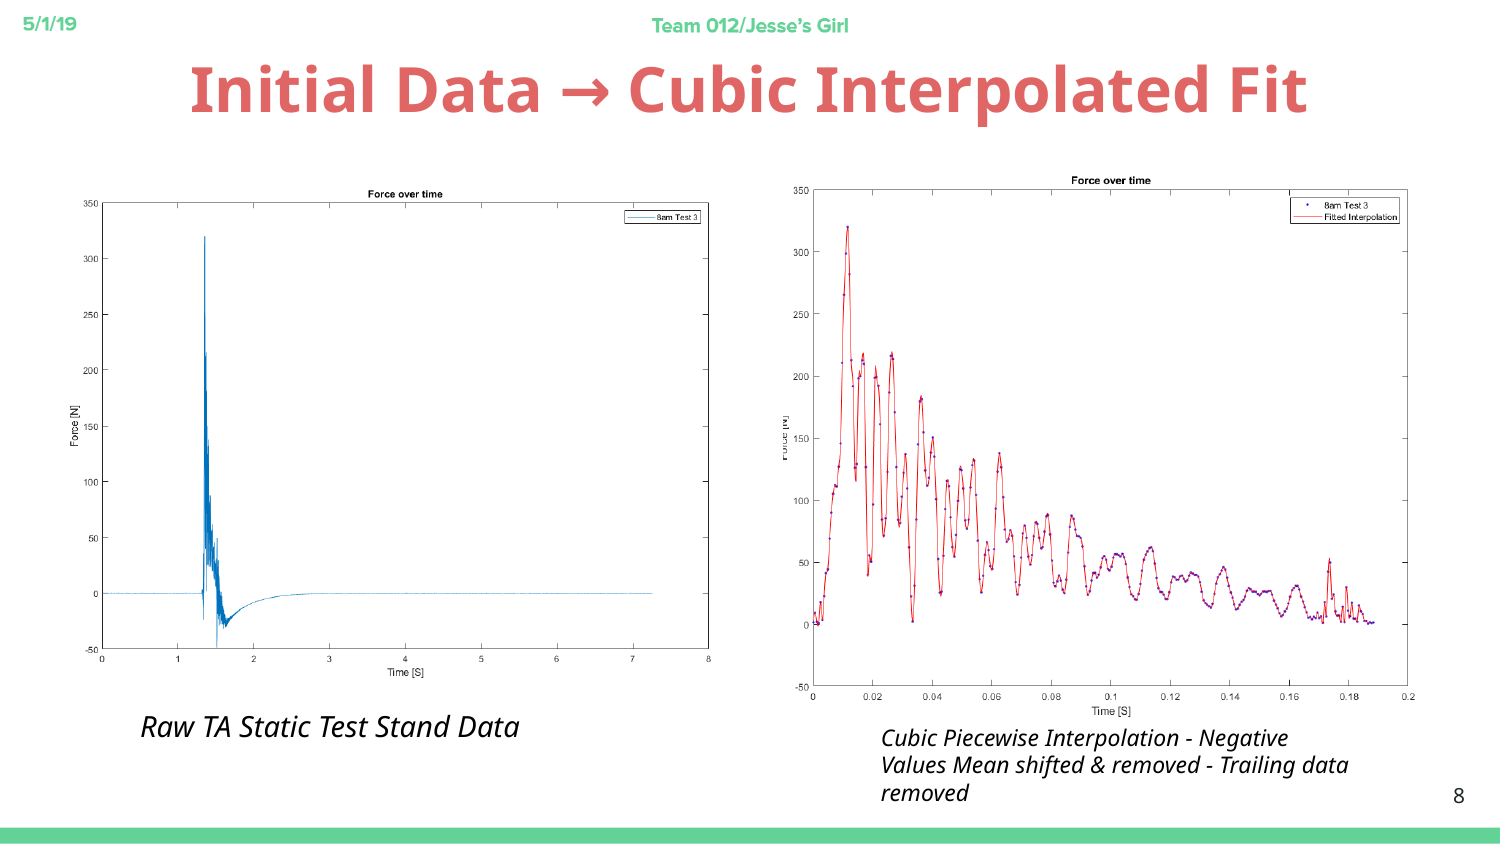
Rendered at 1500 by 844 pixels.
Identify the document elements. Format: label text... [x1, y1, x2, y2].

title Initial Data → Cubic Interpolated Fit [51, 34, 1449, 129]
picture [0, 142, 1482, 753]
text_box Cubic Piecewise Interpolation - Negative Values Mean shifted & removed - Trailing data removed [865, 760, 1376, 812]
slide_number ‹#› [1389, 764, 1480, 830]
text_box Raw TA Static Test Stand Data [125, 717, 635, 797]
picture [0, 0, 101, 49]
picture [649, 14, 851, 34]
